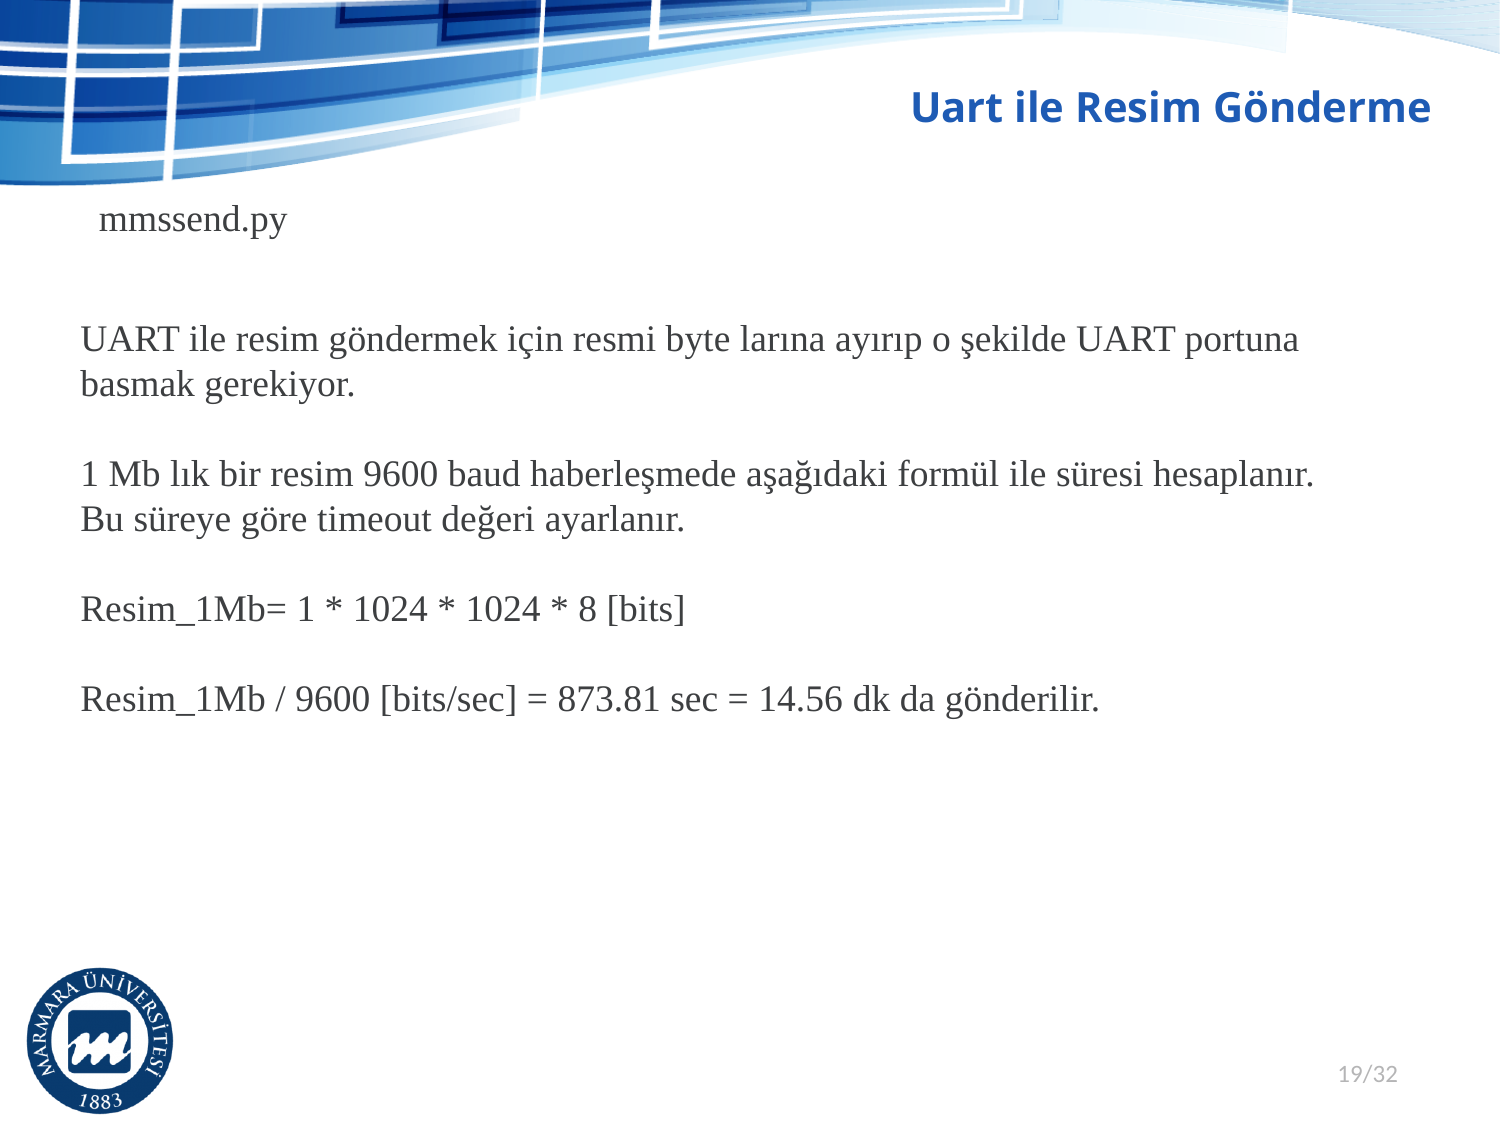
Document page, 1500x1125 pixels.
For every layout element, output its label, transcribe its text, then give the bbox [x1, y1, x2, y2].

text_box Uart ile Resim Gönderme [440, 79, 1448, 195]
text_box mmssend.py [99, 191, 1420, 239]
text_box UART ile resim göndermek için resmi byte larına ayırıp o şekilde UART portuna basmak gerekiyor. 1 Mb lık bir resim 9600 baud haberleşmede aşağıdaki formül ile süresi hesaplanır. Bu süreye göre timeout değeri ayarlanır. Resim_1Mb= 1 * 1024 * 1024 * 8 [bits] Resim_1Mb / 9600 [bits/sec] = 873.81 sec = 14.56 dk da gönderilir. [65, 306, 1352, 727]
slide_number 19/32 [1060, 1042, 1399, 1103]
picture [0, 0, 1500, 1115]
